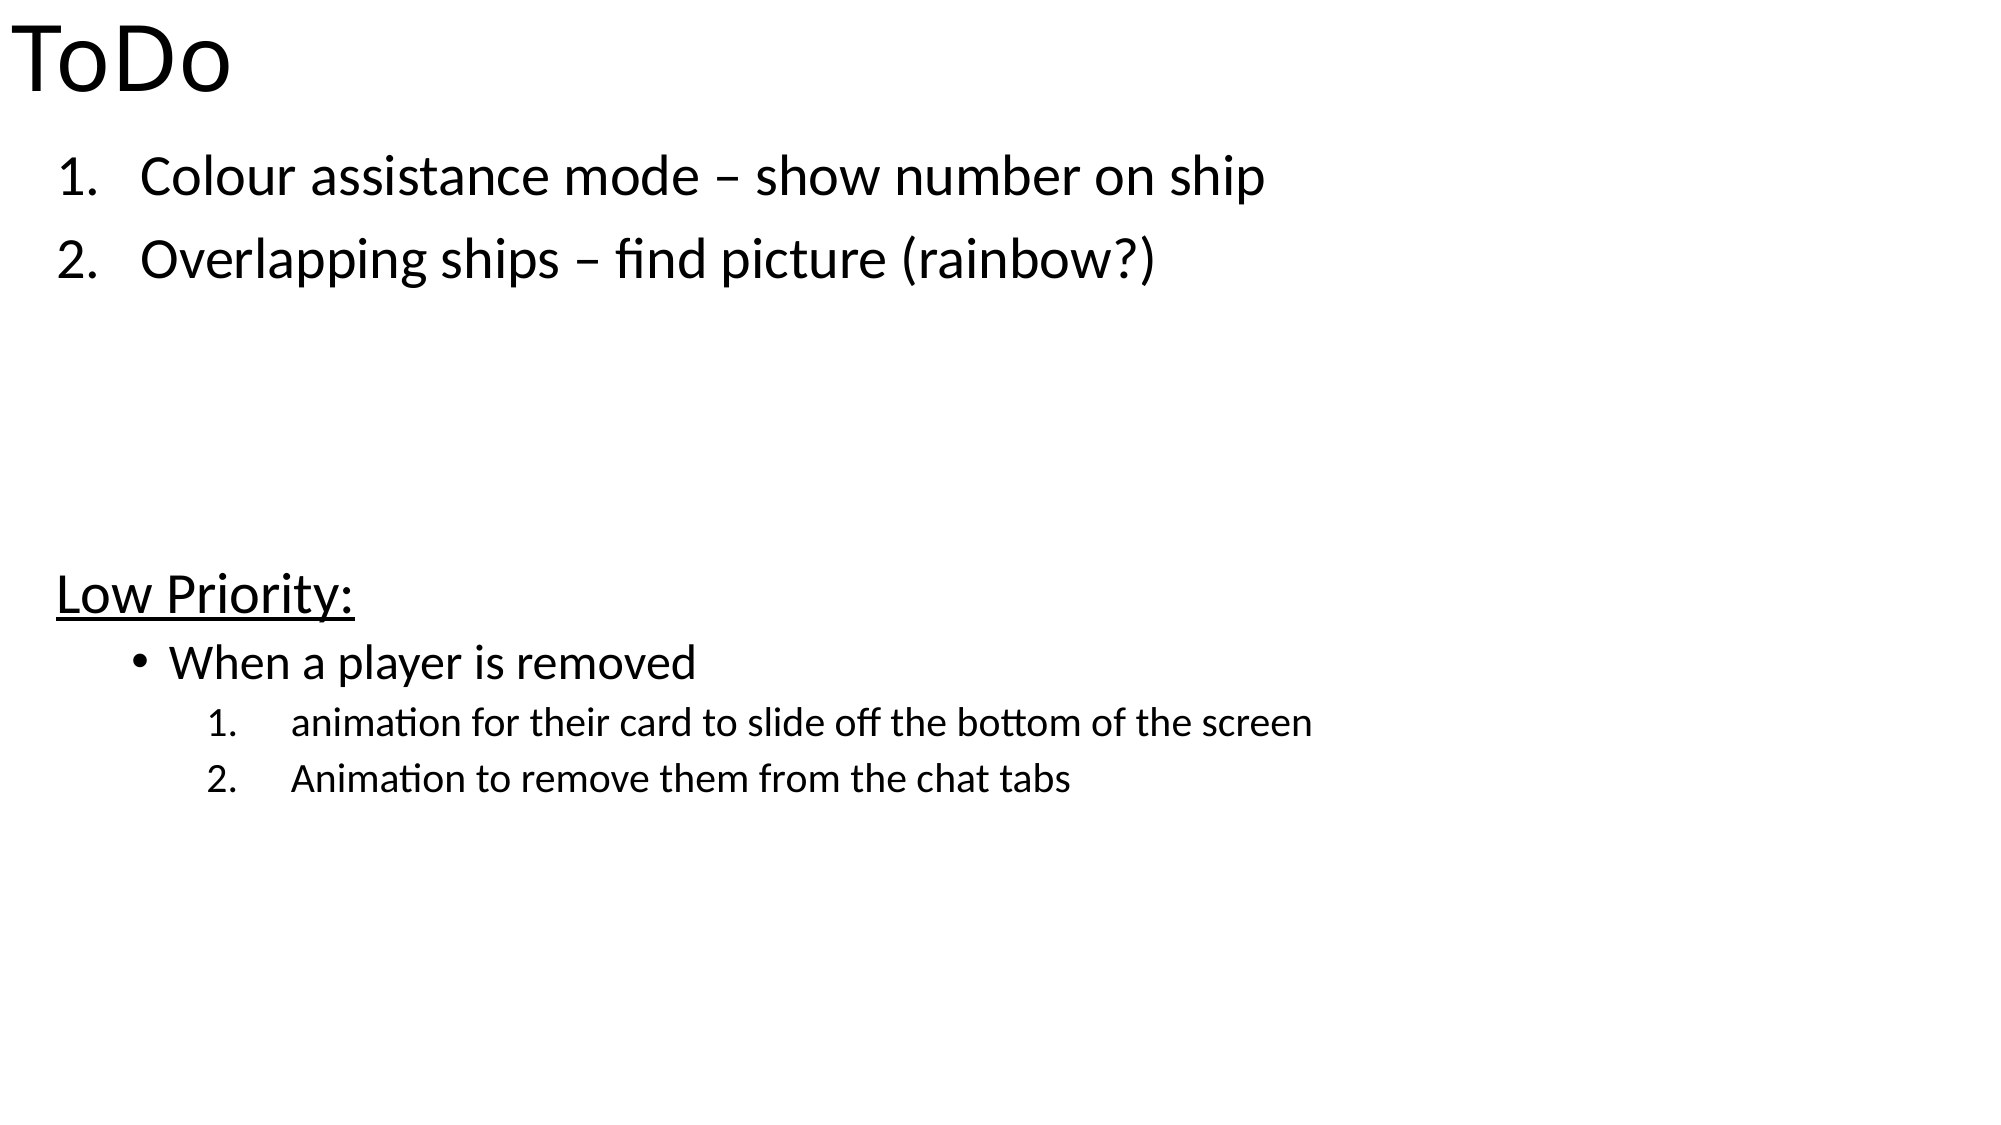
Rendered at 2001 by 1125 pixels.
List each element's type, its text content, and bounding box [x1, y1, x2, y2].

title ToDo [0, 0, 279, 138]
list Colour assistance mode – show number on ship Overlapping ships – find picture (rainbow?) Low Priority: When a player is removed animation for their card to slide off the bottom of the screen Animation to remove them from the chat tabs [41, 137, 1767, 1096]
